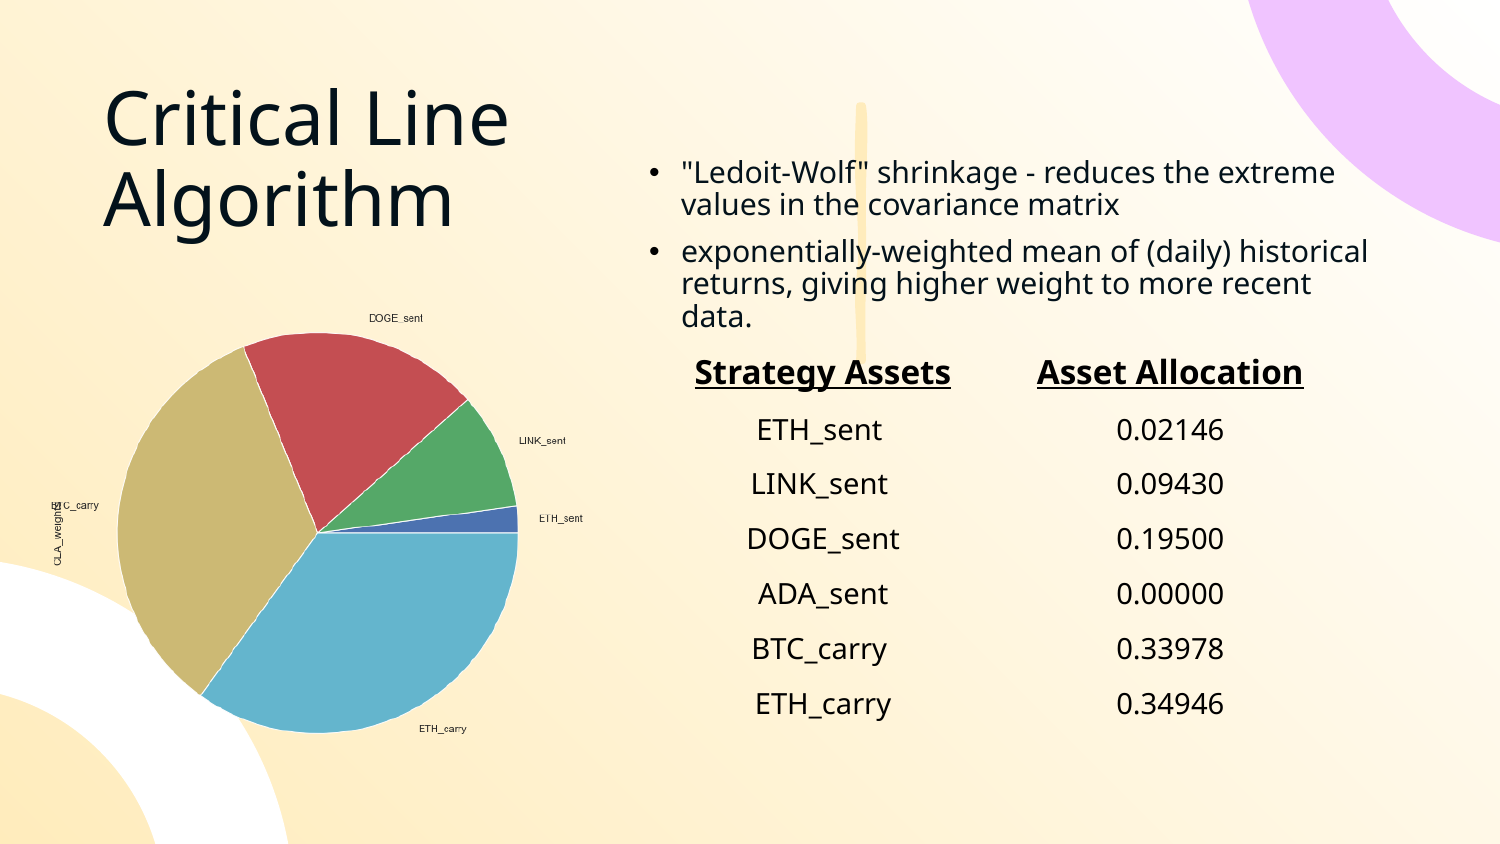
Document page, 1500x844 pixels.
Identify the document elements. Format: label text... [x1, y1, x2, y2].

table_cell 0.00000​ [993, 566, 1347, 621]
table_cell 0.34946​ [993, 675, 1347, 730]
table_cell 0.09430​ [993, 456, 1347, 511]
table_cell ETH_sent ​ [653, 401, 993, 456]
text_box "Ledoit-Wolf" shrinkage - reduces the extreme values in the covariance matrix exponentially-weighted mean of (daily) historical returns, giving higher weight to more recent data. [634, 149, 1390, 342]
table_header Asset Allocation​ [993, 341, 1347, 401]
table_cell 0.02146​ [993, 401, 1347, 456]
picture [42, 275, 589, 790]
table_header Strategy Assets​ [653, 341, 993, 401]
table_cell ADA_sent​ [653, 566, 993, 621]
table_cell BTC_carry ​ [653, 621, 993, 675]
table_cell 0.33978​ [993, 621, 1347, 675]
table_cell 0.19500​ [993, 511, 1347, 566]
table_cell DOGE_sent​ [653, 511, 993, 566]
table_cell ETH_carry​ [653, 675, 993, 730]
text_box Critical Line Algorithm [88, 41, 614, 283]
text_box [856, 103, 867, 149]
table_cell LINK_sent ​ [653, 456, 993, 511]
